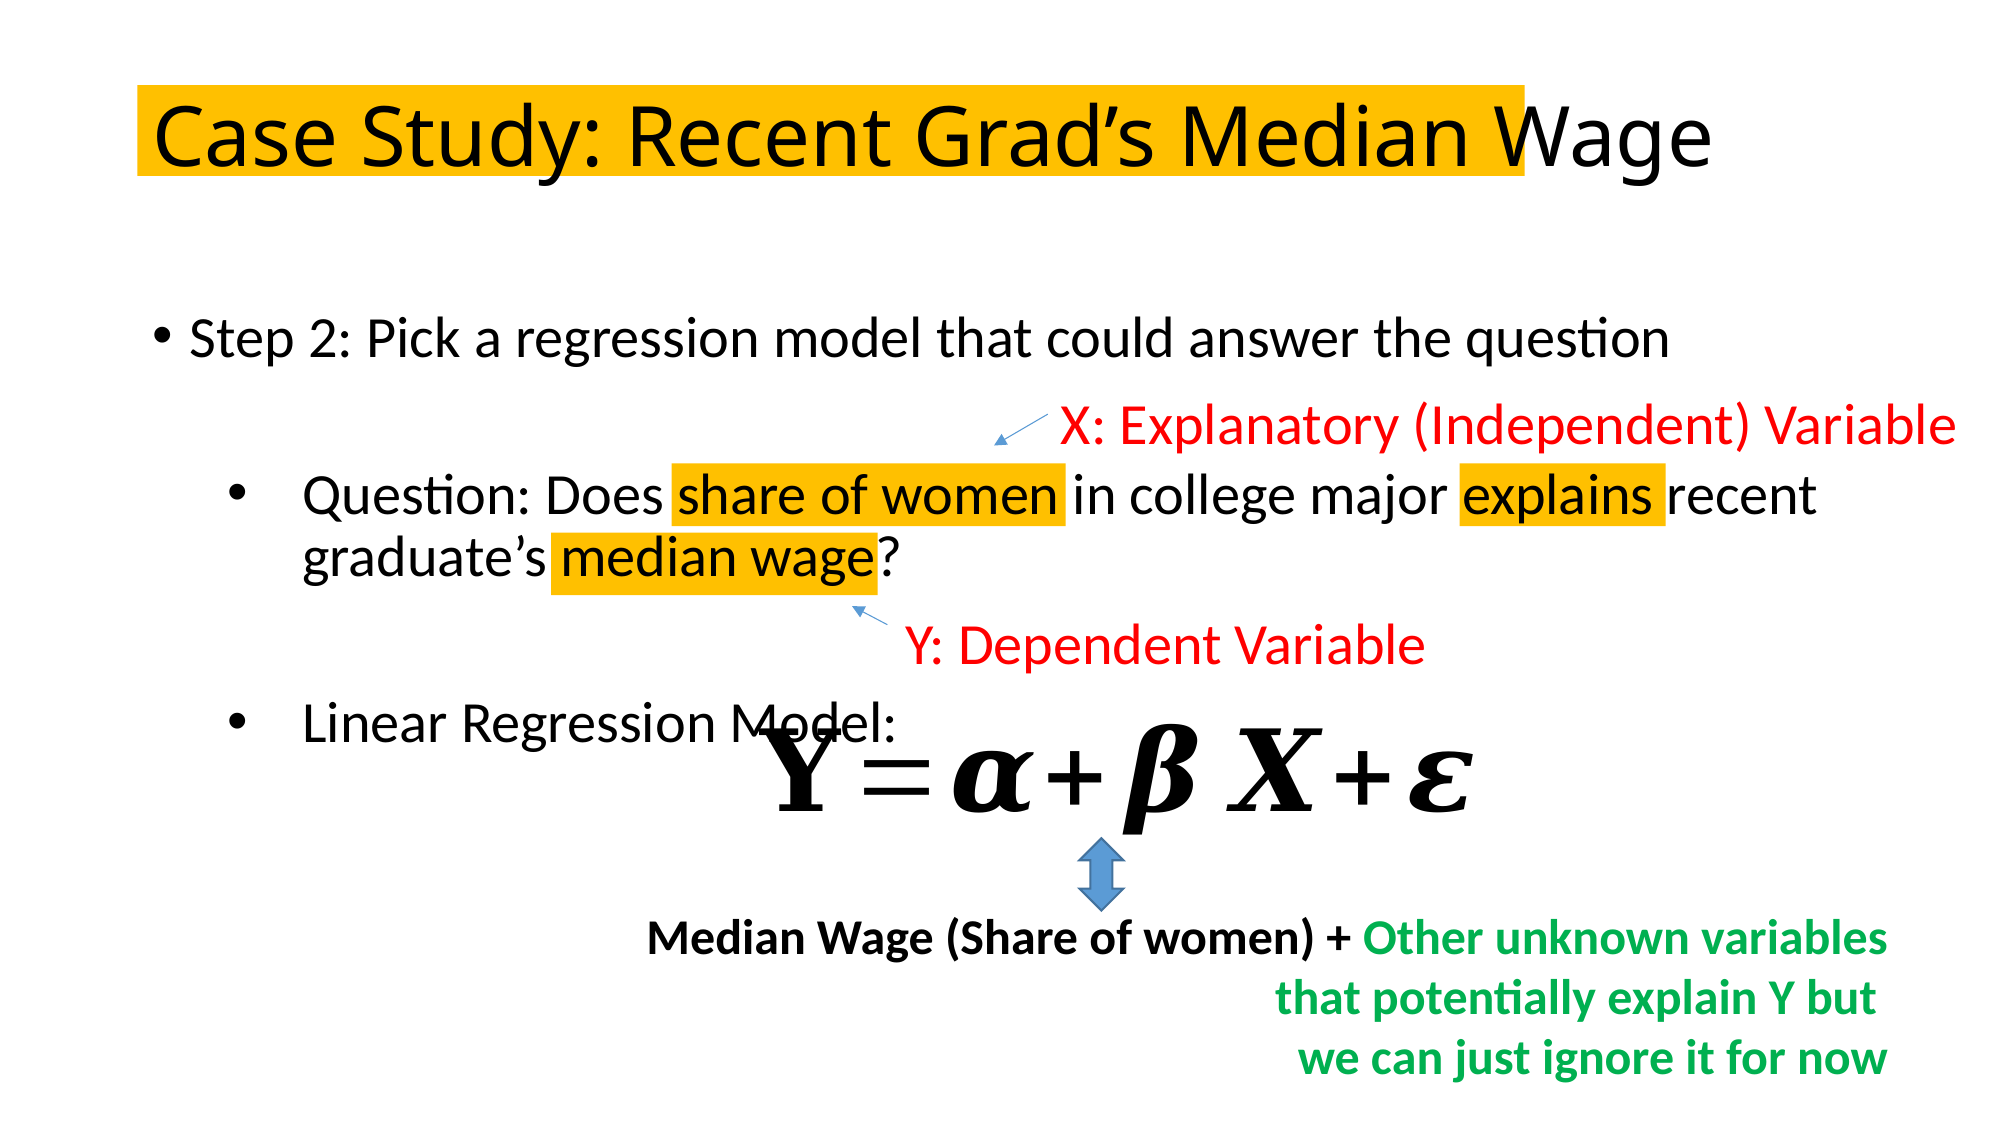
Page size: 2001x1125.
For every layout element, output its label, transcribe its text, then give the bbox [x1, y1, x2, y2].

title Case Study: Recent Grad’s Median Wage [137, 59, 1863, 220]
list Step 2: Pick a regression model that could answer the question Question: Does share of women in college major explains recent graduate’s median wage? Linear Regression Model: [137, 299, 1926, 766]
text_box Y: Dependent Variable [890, 598, 1443, 684]
text_box [1076, 836, 1126, 913]
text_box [852, 606, 888, 625]
text_box X: Explanatory (Independent) Variable [1046, 378, 1973, 464]
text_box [993, 414, 1048, 446]
